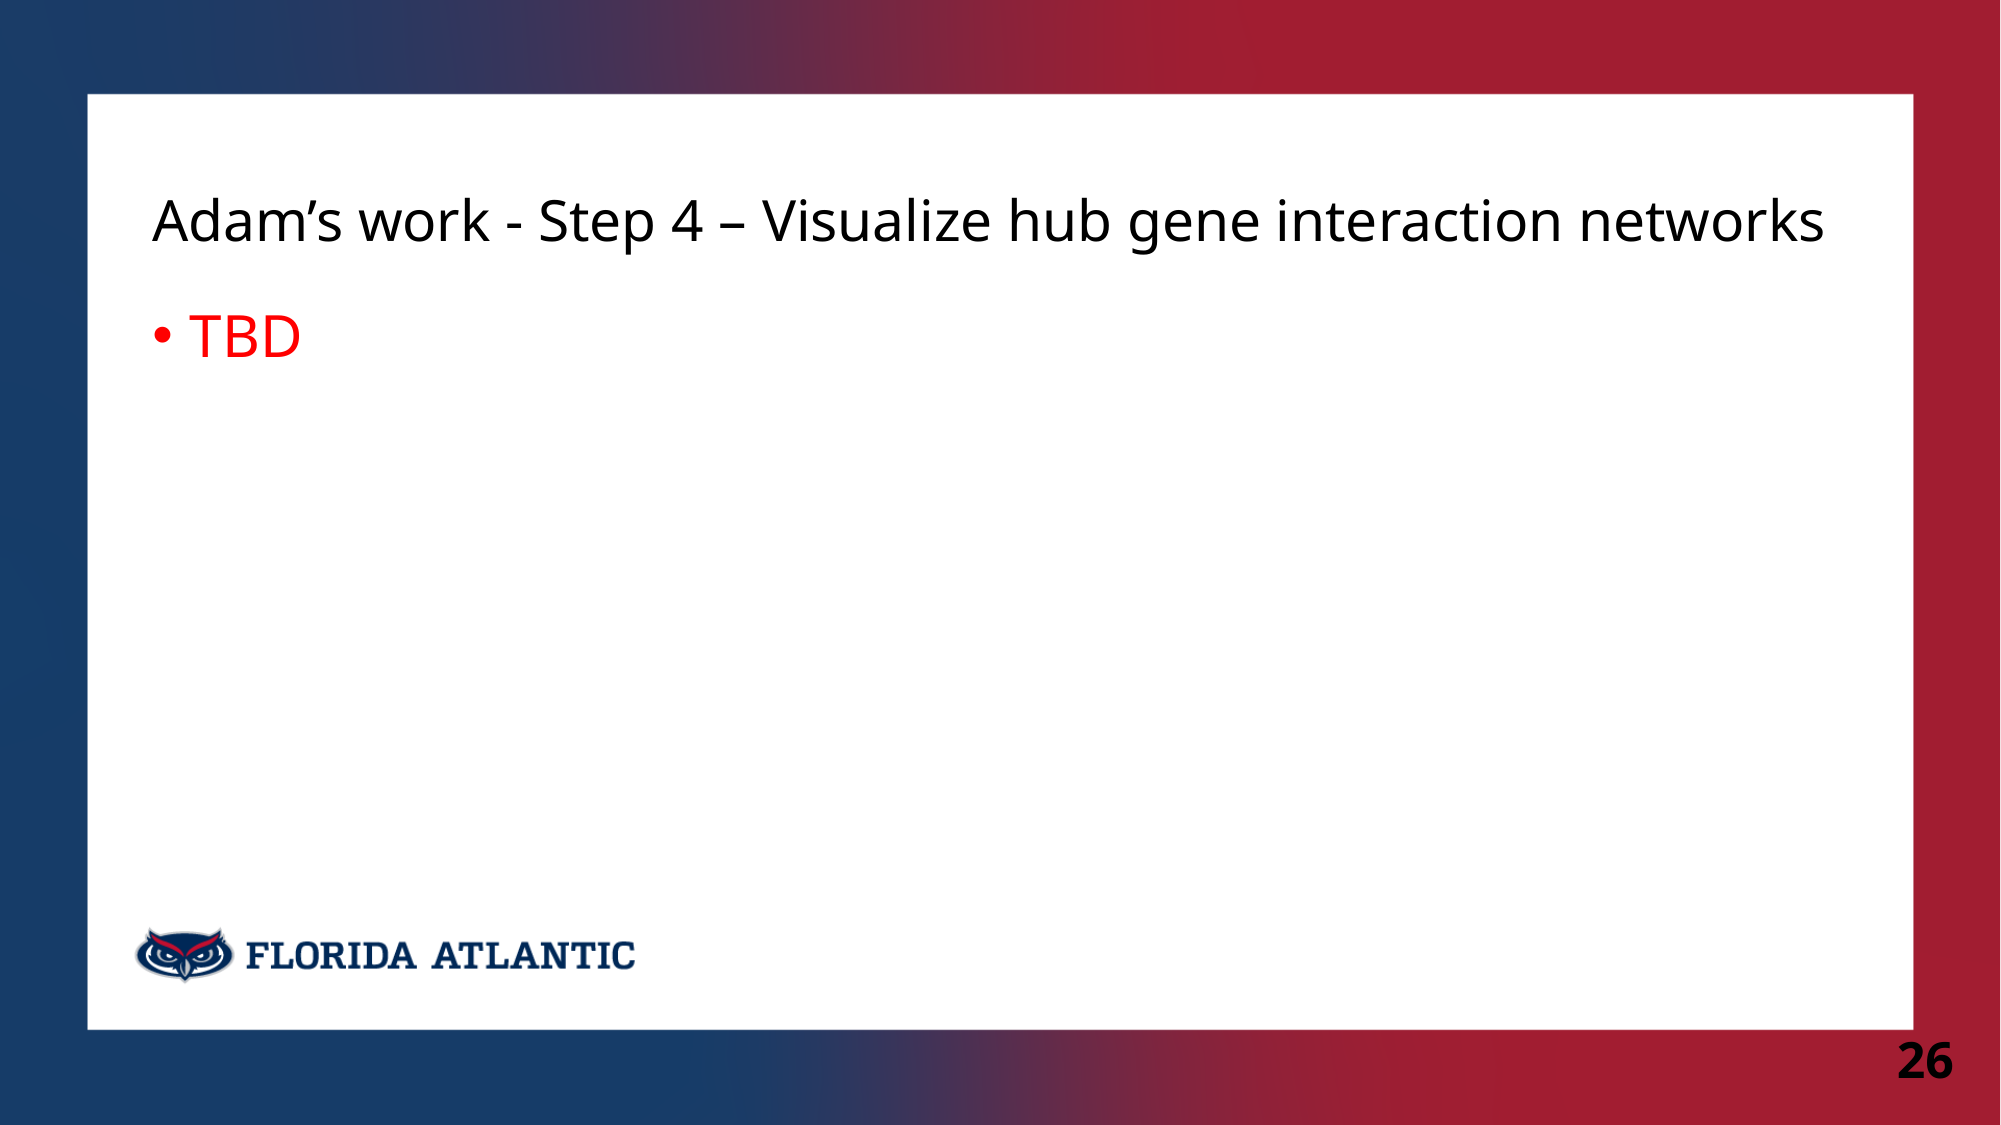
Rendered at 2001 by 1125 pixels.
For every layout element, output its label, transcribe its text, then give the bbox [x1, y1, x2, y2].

title Adam’s work - Step 4 – Visualize hub gene interaction networks [137, 155, 1863, 292]
list TBD [137, 299, 1863, 1014]
picture [0, 0, 2001, 1125]
slide_number 26 [1881, 1032, 2000, 1093]
